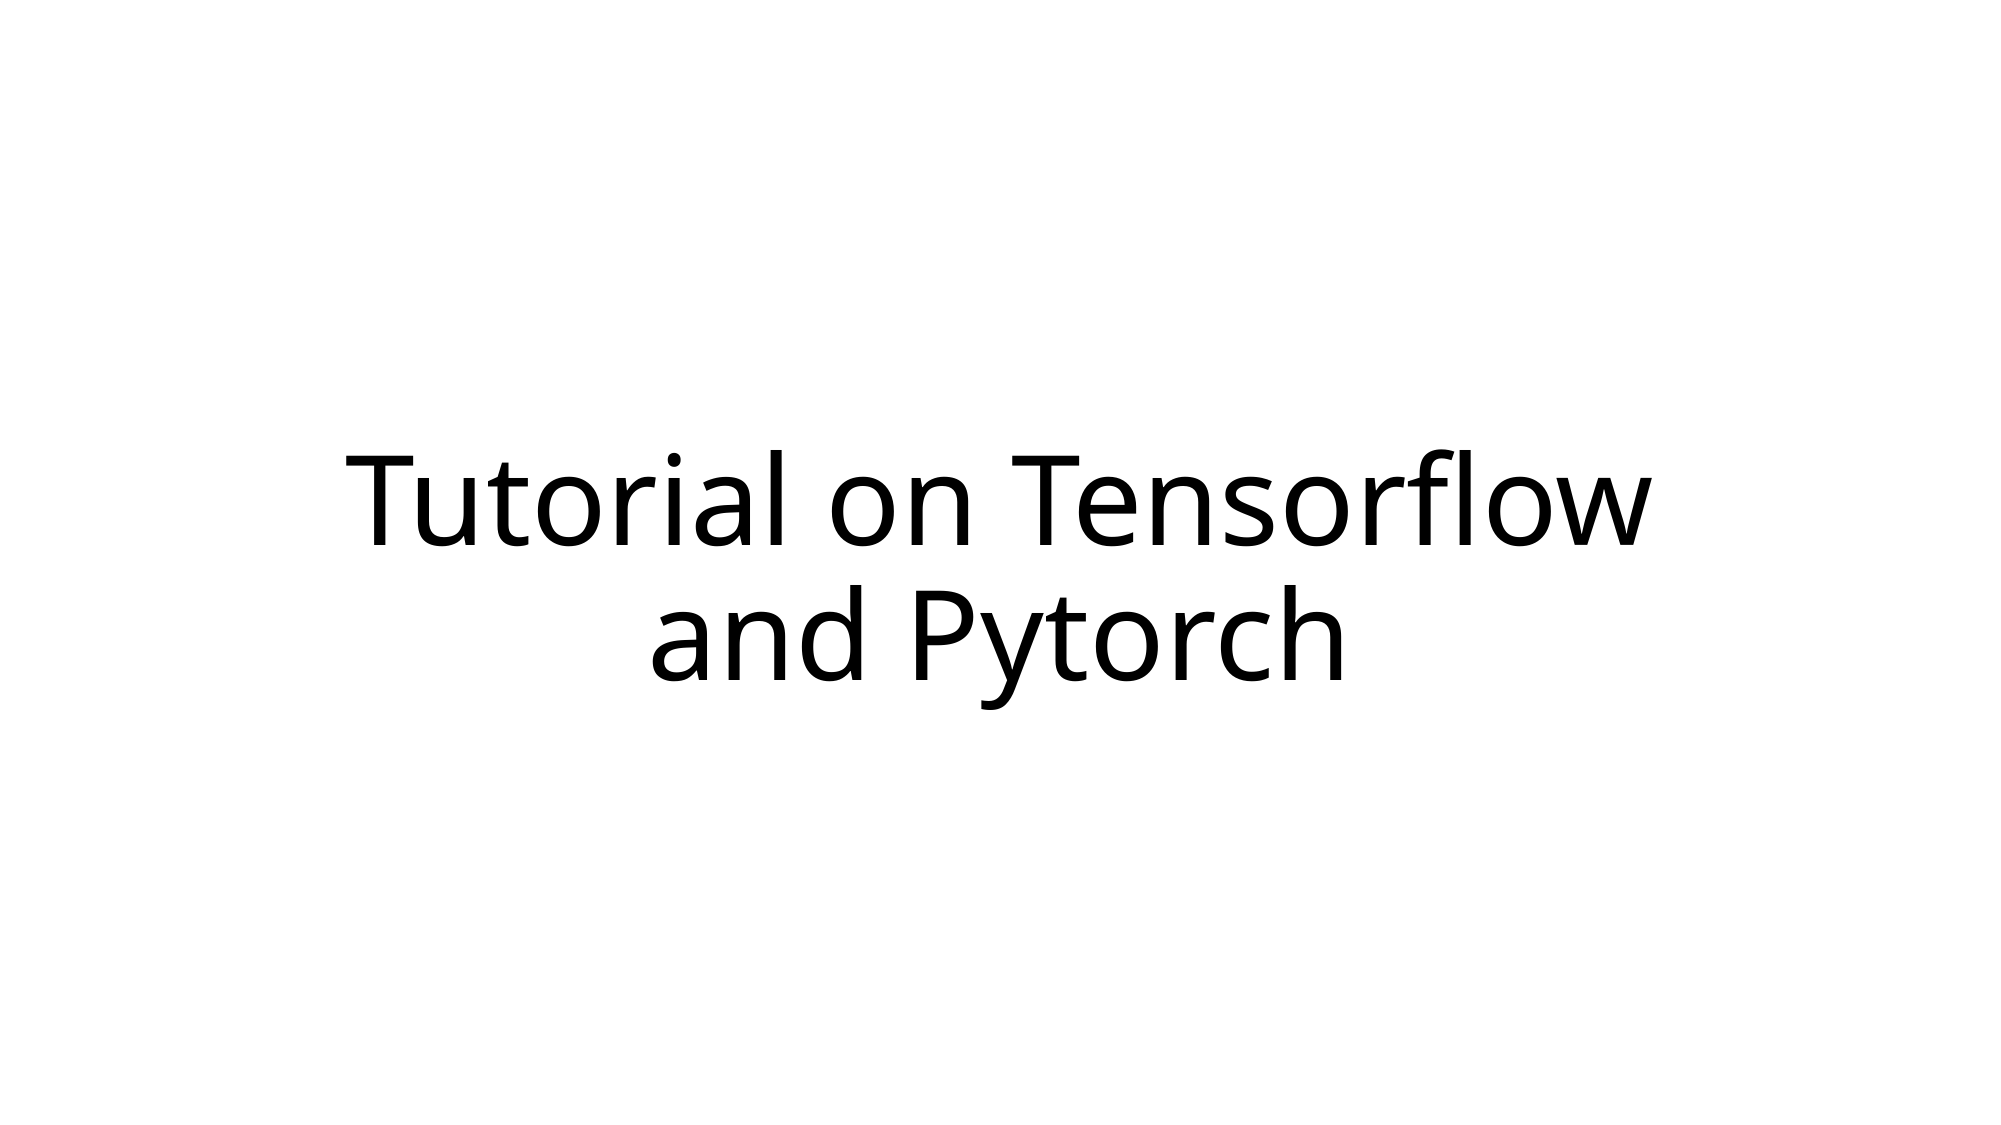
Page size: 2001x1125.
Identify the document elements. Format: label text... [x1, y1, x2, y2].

title Tutorial on Tensorflow and Pytorch [249, 323, 1750, 715]
